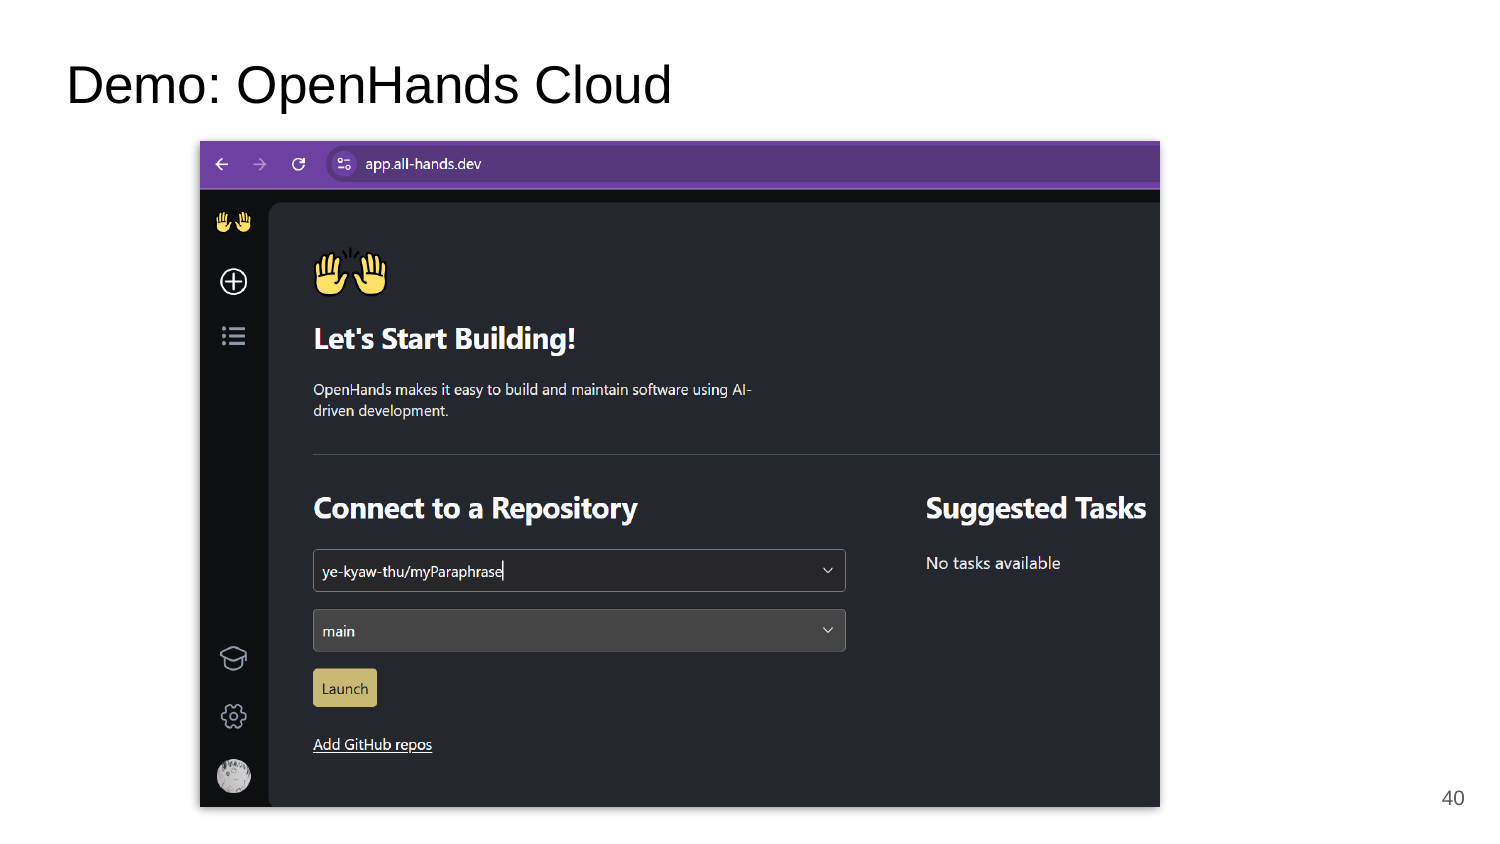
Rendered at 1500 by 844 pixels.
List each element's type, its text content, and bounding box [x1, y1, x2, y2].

title Demo: OpenHands Cloud [51, 35, 1449, 130]
slide_number ‹#› [1389, 764, 1480, 830]
picture [199, 141, 1160, 807]
